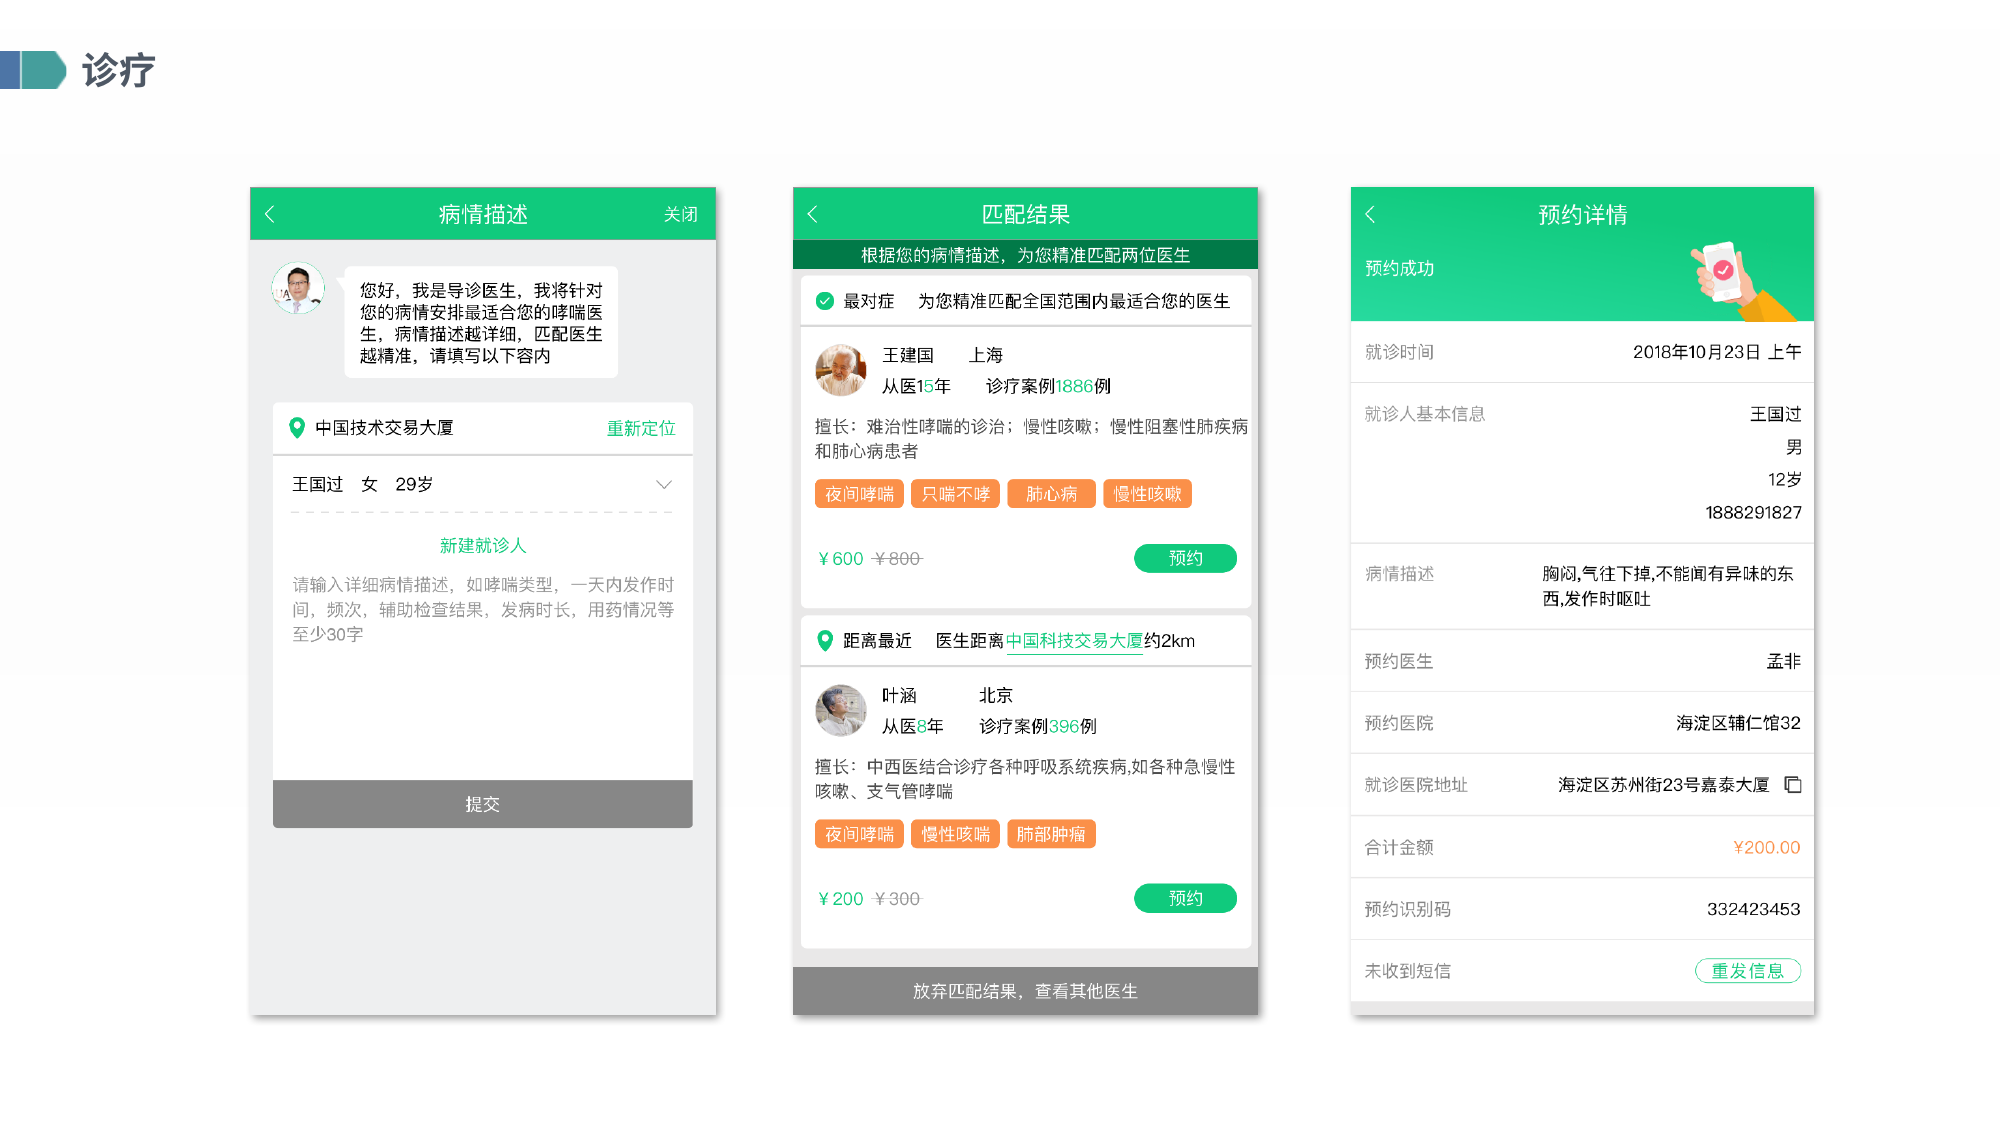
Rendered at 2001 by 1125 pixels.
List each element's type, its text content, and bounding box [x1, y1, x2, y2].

picture [250, 187, 716, 1015]
picture [793, 187, 1258, 1015]
text_box 诊疗 [67, 39, 172, 100]
picture [1350, 187, 1814, 1015]
